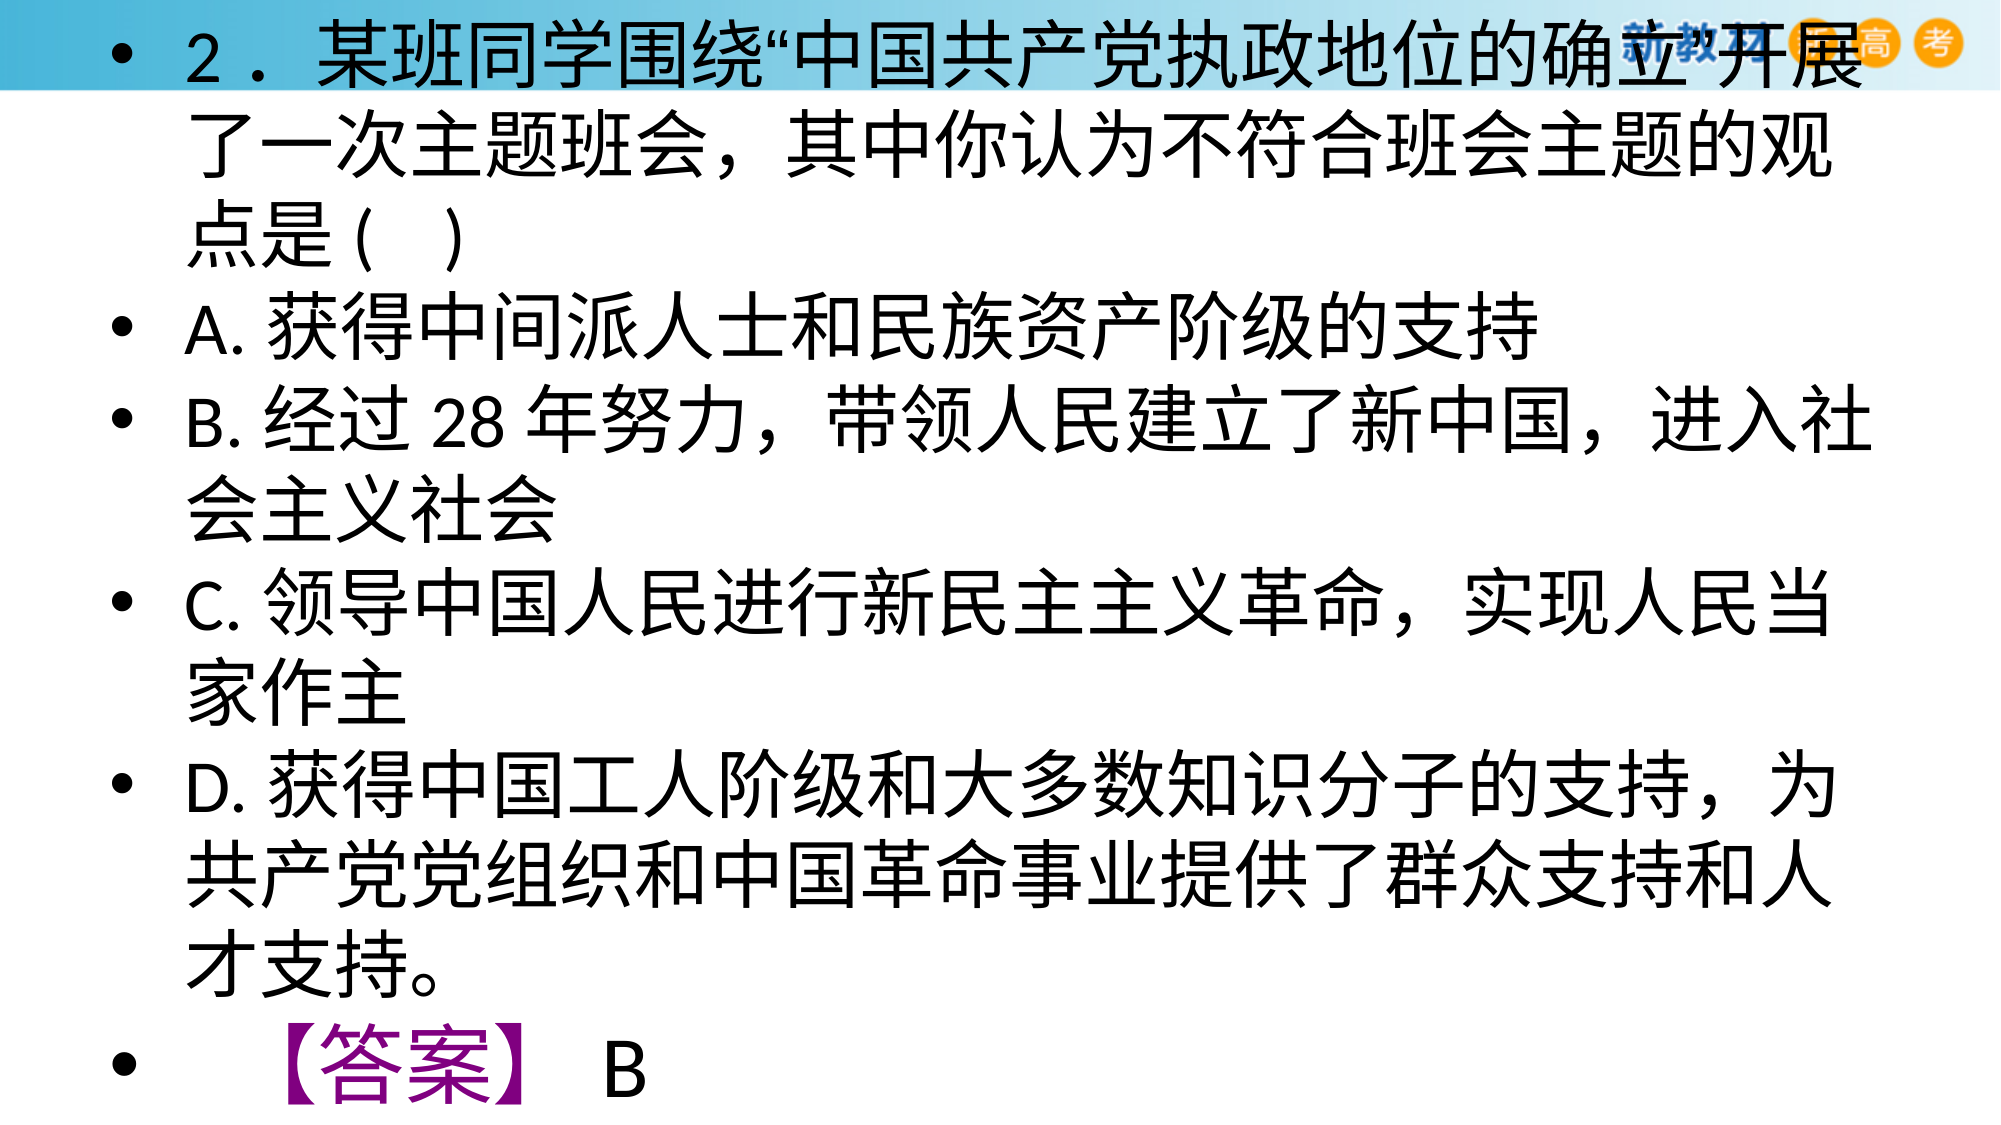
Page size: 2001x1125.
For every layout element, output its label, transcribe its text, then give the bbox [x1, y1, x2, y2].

list 2．某班同学围绕“中国共产党执政地位的确立”开展了一次主题班会，其中你认为不符合班会主题的观点是( ) A.获得中间派人士和民族资产阶级的支持 B.经过28年努力，带领人民建立了新中国，进入社会主义社会 C.领导中国人民进行新民主主义革命，实现人民当家作主 D.获得中国工人阶级和大多数知识分子的支持，为共产党党组织和中国革命事业提供了群众支持和人才支持。 【答案】B [94, 0, 1895, 857]
picture [0, 0, 2001, 1125]
